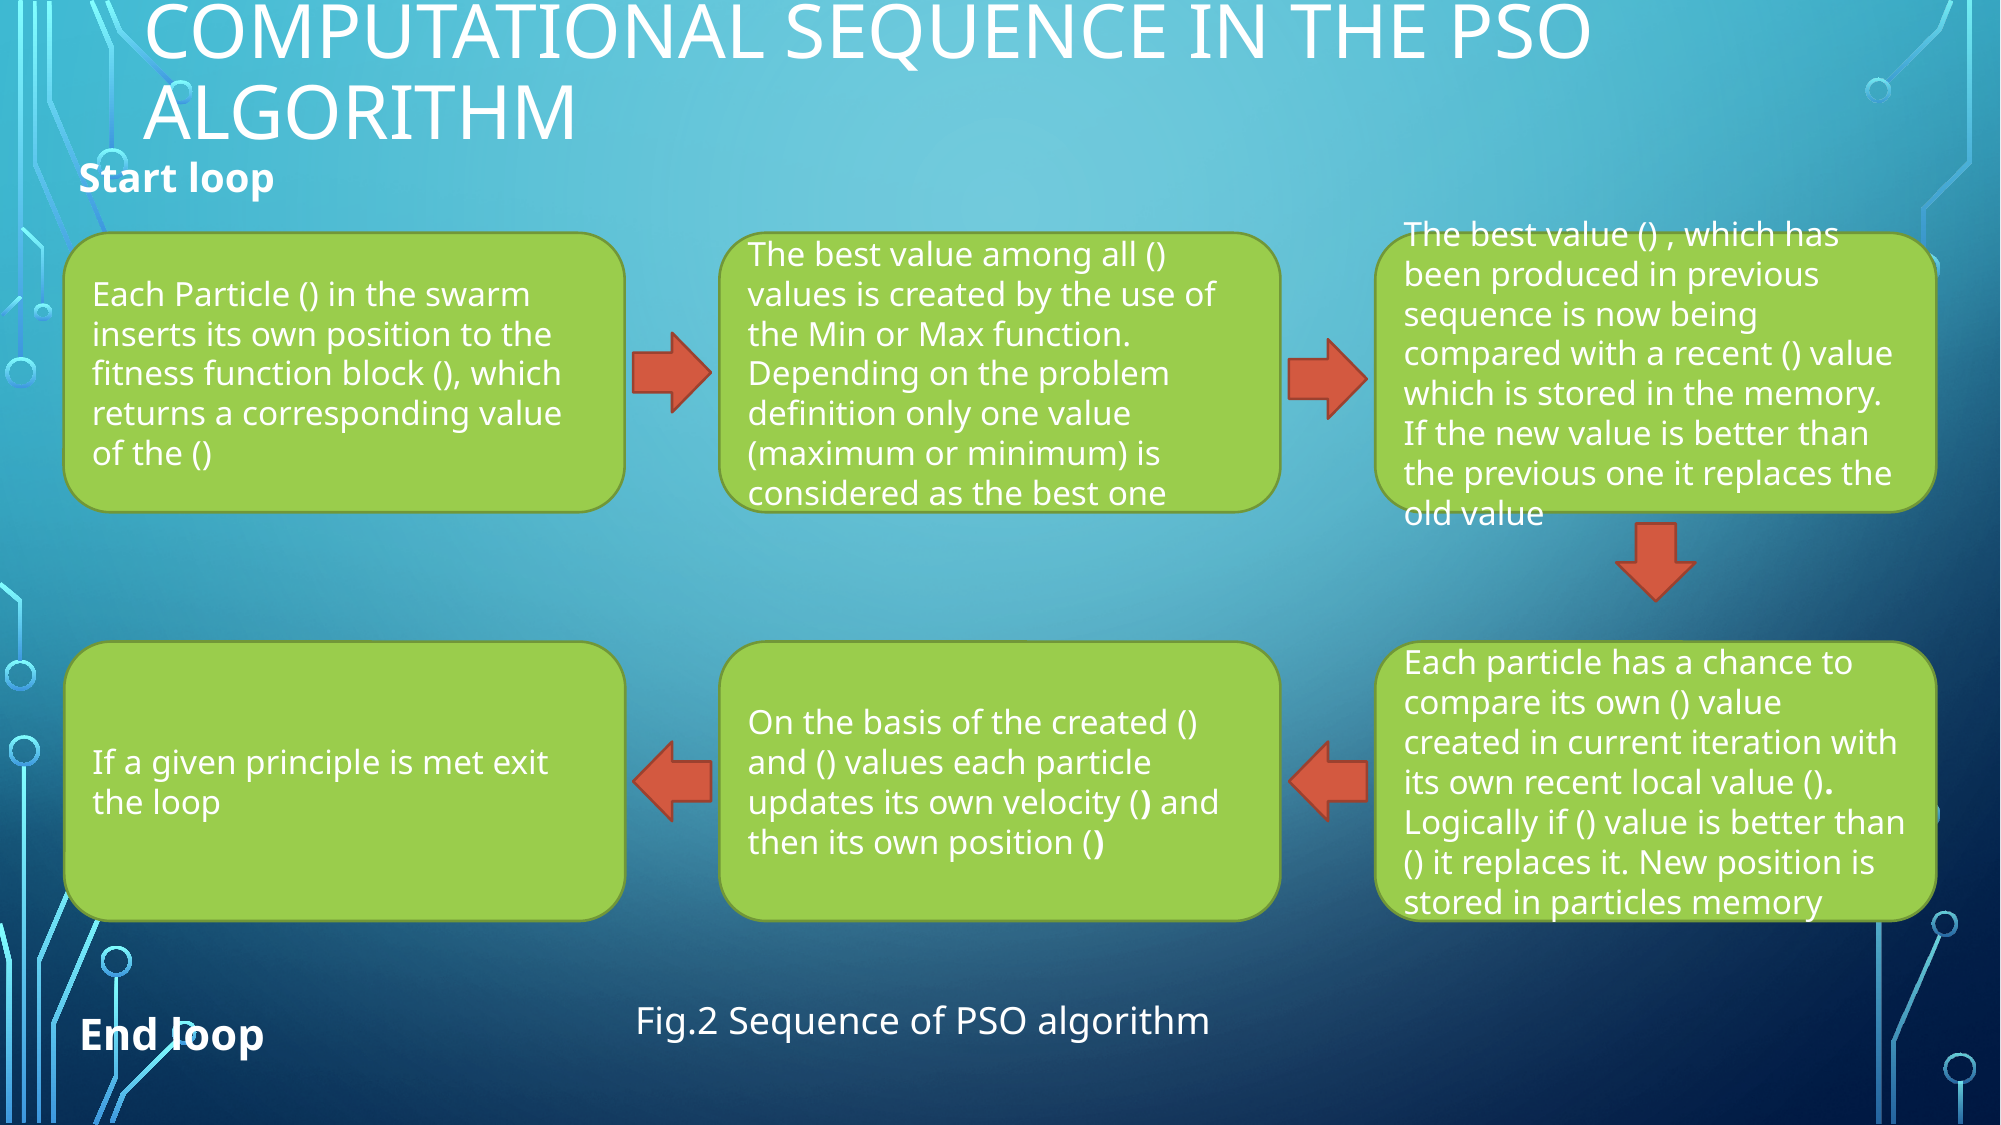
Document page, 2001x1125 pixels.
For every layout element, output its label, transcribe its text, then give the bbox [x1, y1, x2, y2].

title Computational sequence in the PSO algorithm [128, 0, 1937, 196]
list End loop [63, 989, 288, 1081]
text_box [632, 740, 713, 823]
text_box [1288, 740, 1369, 823]
text_box [631, 331, 712, 414]
text_box Fig.2 Sequence of PSO algorithm [620, 989, 1236, 1050]
text_box If a given principle is met exit the loop [62, 640, 627, 923]
text_box Start loop [63, 135, 296, 210]
text_box [1614, 522, 1697, 603]
text_box [1287, 338, 1368, 420]
